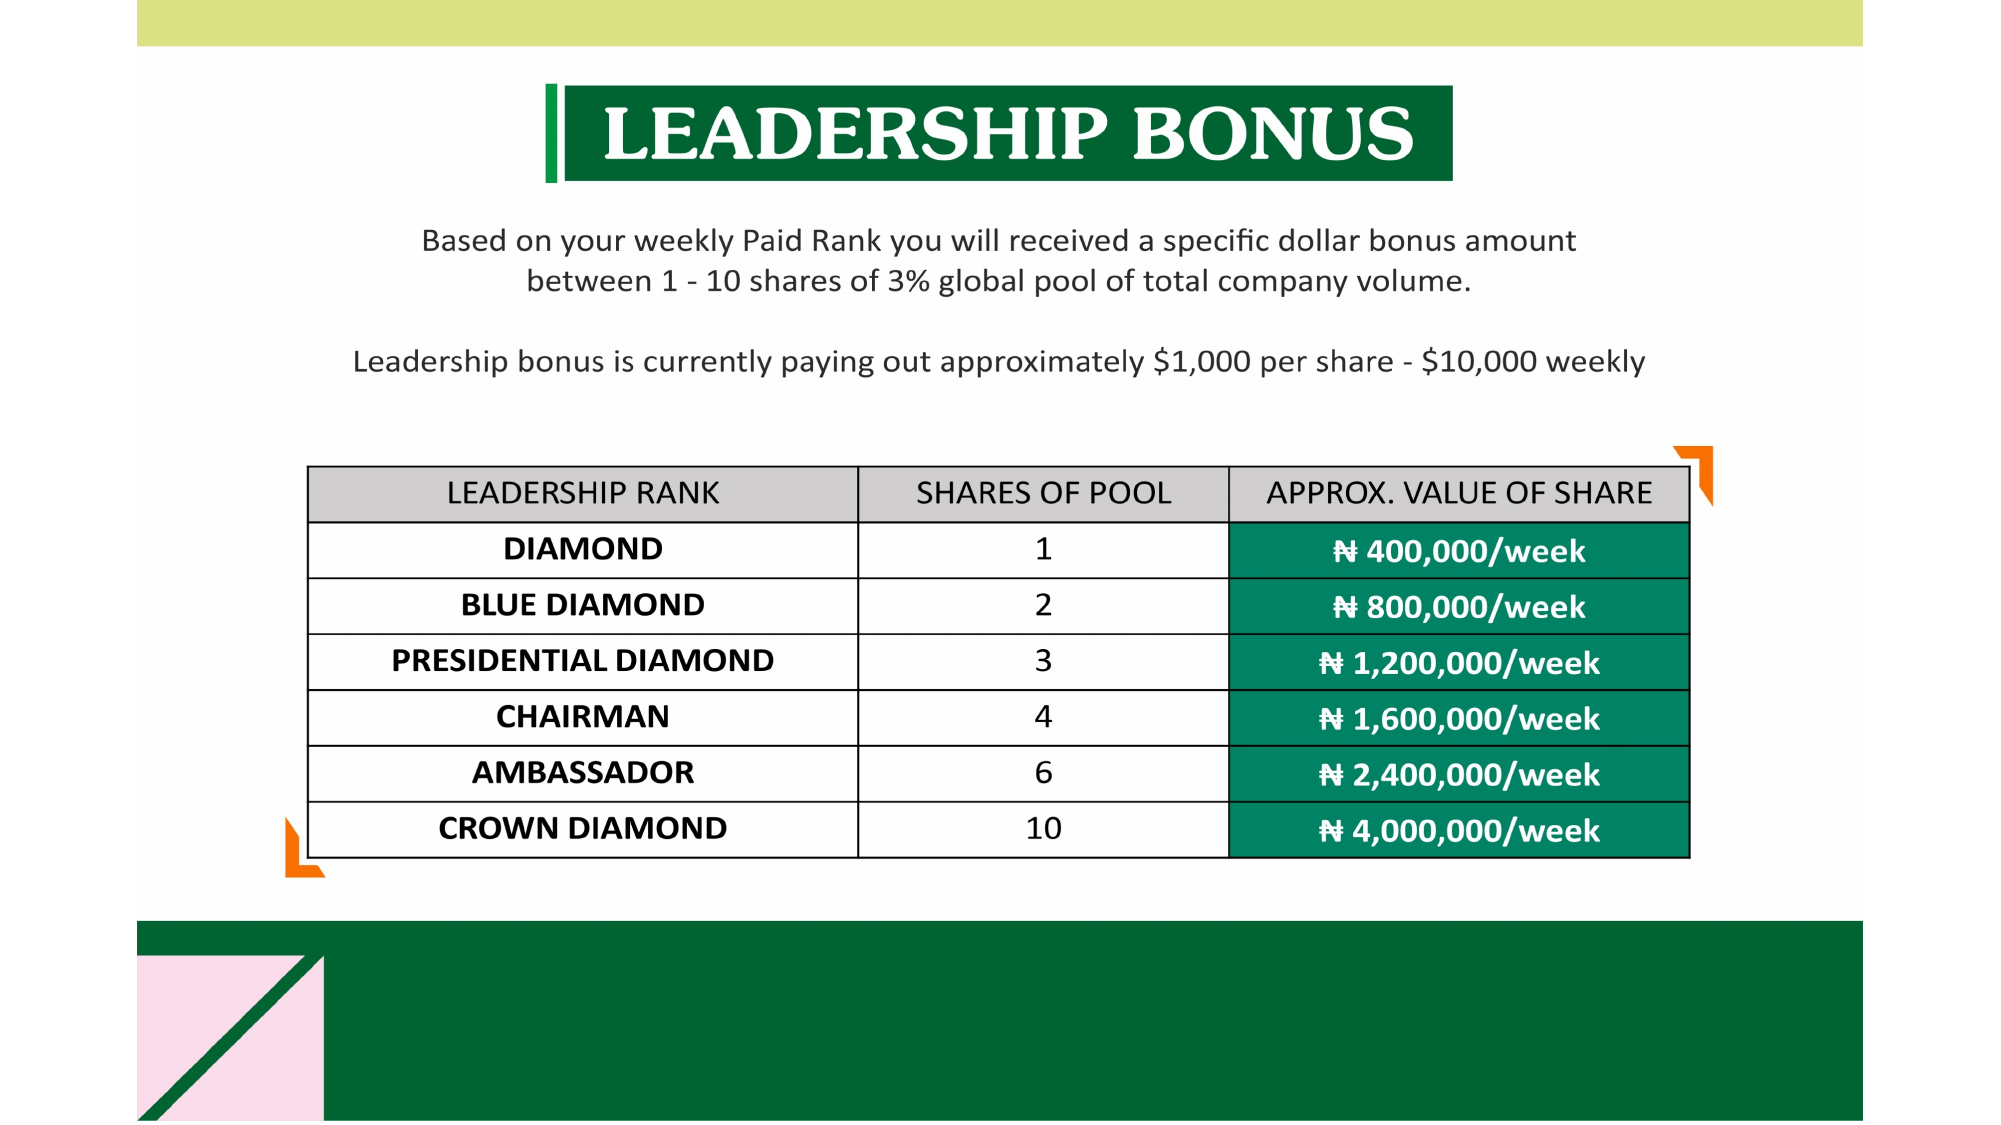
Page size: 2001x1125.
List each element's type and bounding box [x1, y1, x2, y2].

list [137, 0, 1863, 1121]
